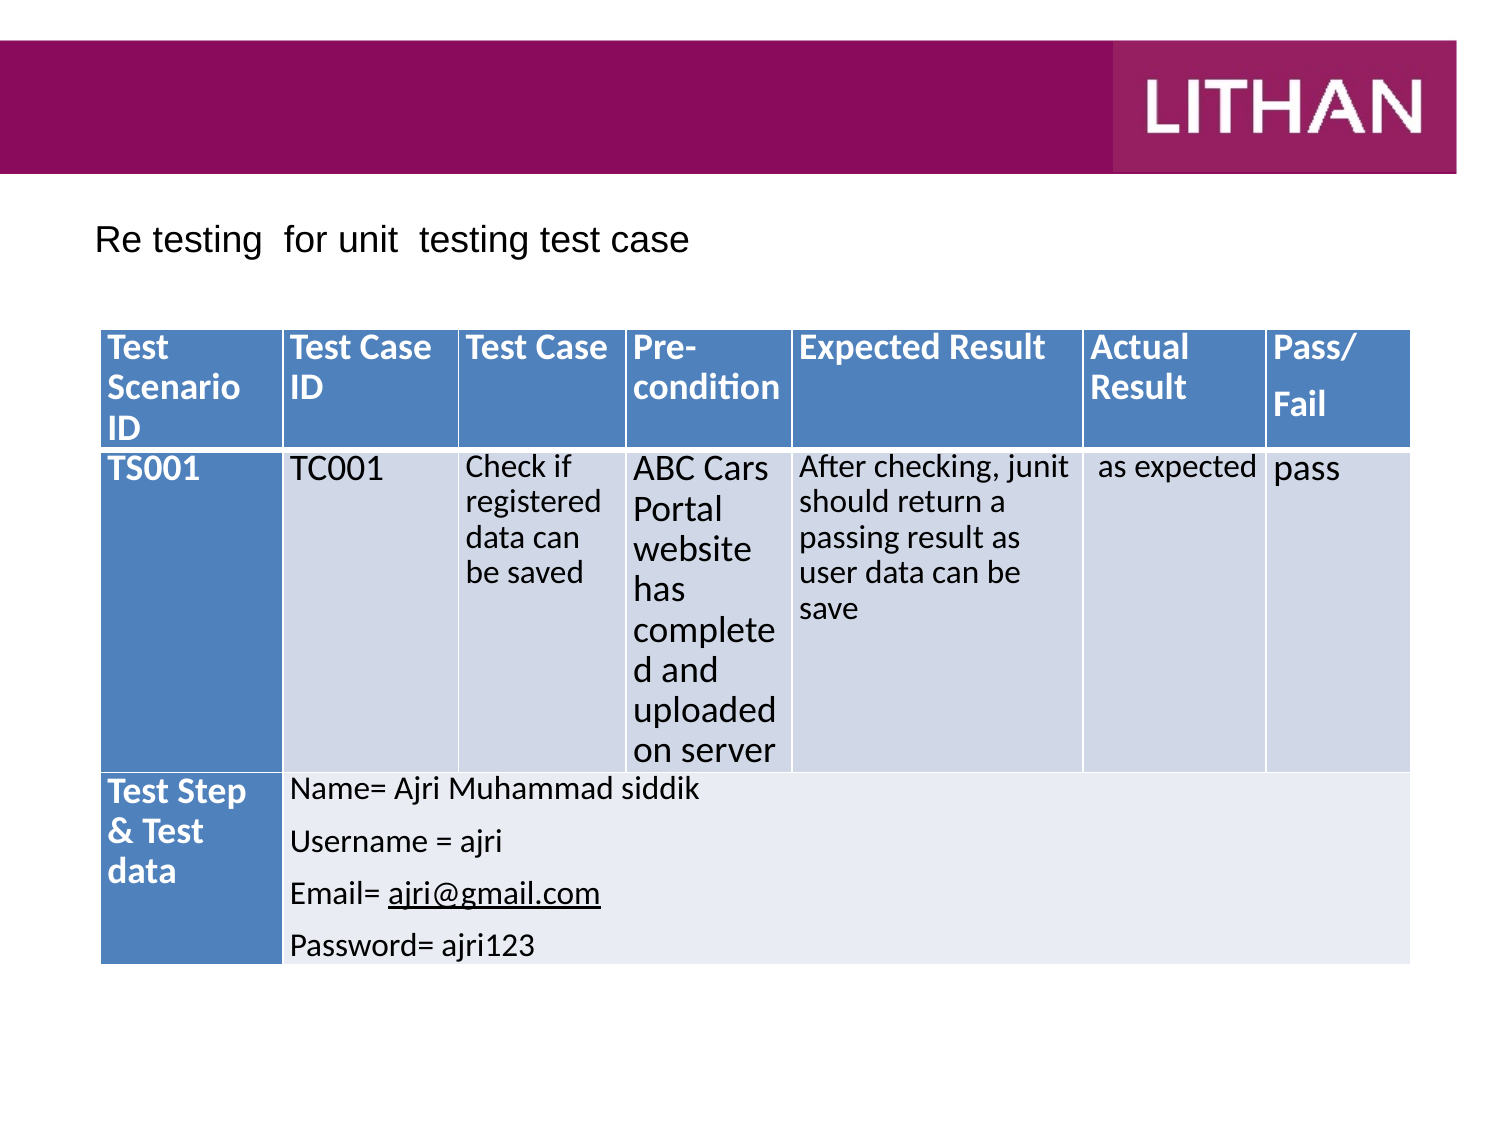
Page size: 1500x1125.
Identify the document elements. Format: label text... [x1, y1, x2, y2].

table_cell as expected [1084, 453, 1265, 772]
table_header Test Case ID [284, 330, 458, 447]
text_box Re testing for unit testing test case [79, 208, 706, 268]
table_cell After checking, junit should return a passing result as user data can be save [793, 453, 1082, 772]
table_header Pass/ Fail [1267, 330, 1410, 447]
table_cell Check if registered data can be saved [459, 453, 625, 772]
table_header Expected Result [793, 330, 1082, 447]
table_cell TS001 [101, 453, 282, 772]
table_cell TC001 [284, 453, 458, 772]
table_header Test Case [459, 330, 625, 447]
table_header Actual Result [1084, 330, 1265, 447]
table_cell pass [1267, 453, 1410, 772]
picture [0, 37, 1460, 178]
table_cell Name= Ajri Muhammad siddik Username = ajri Email= ajri@gmail.com Password= ajri123 [284, 773, 1410, 964]
table_cell Test Step & Test data [101, 773, 282, 964]
table_cell ABC Cars Portal website has completed and uploaded on server [627, 453, 791, 772]
table_header Test Scenario ID [101, 330, 282, 447]
table_header Pre-condition [627, 330, 791, 447]
